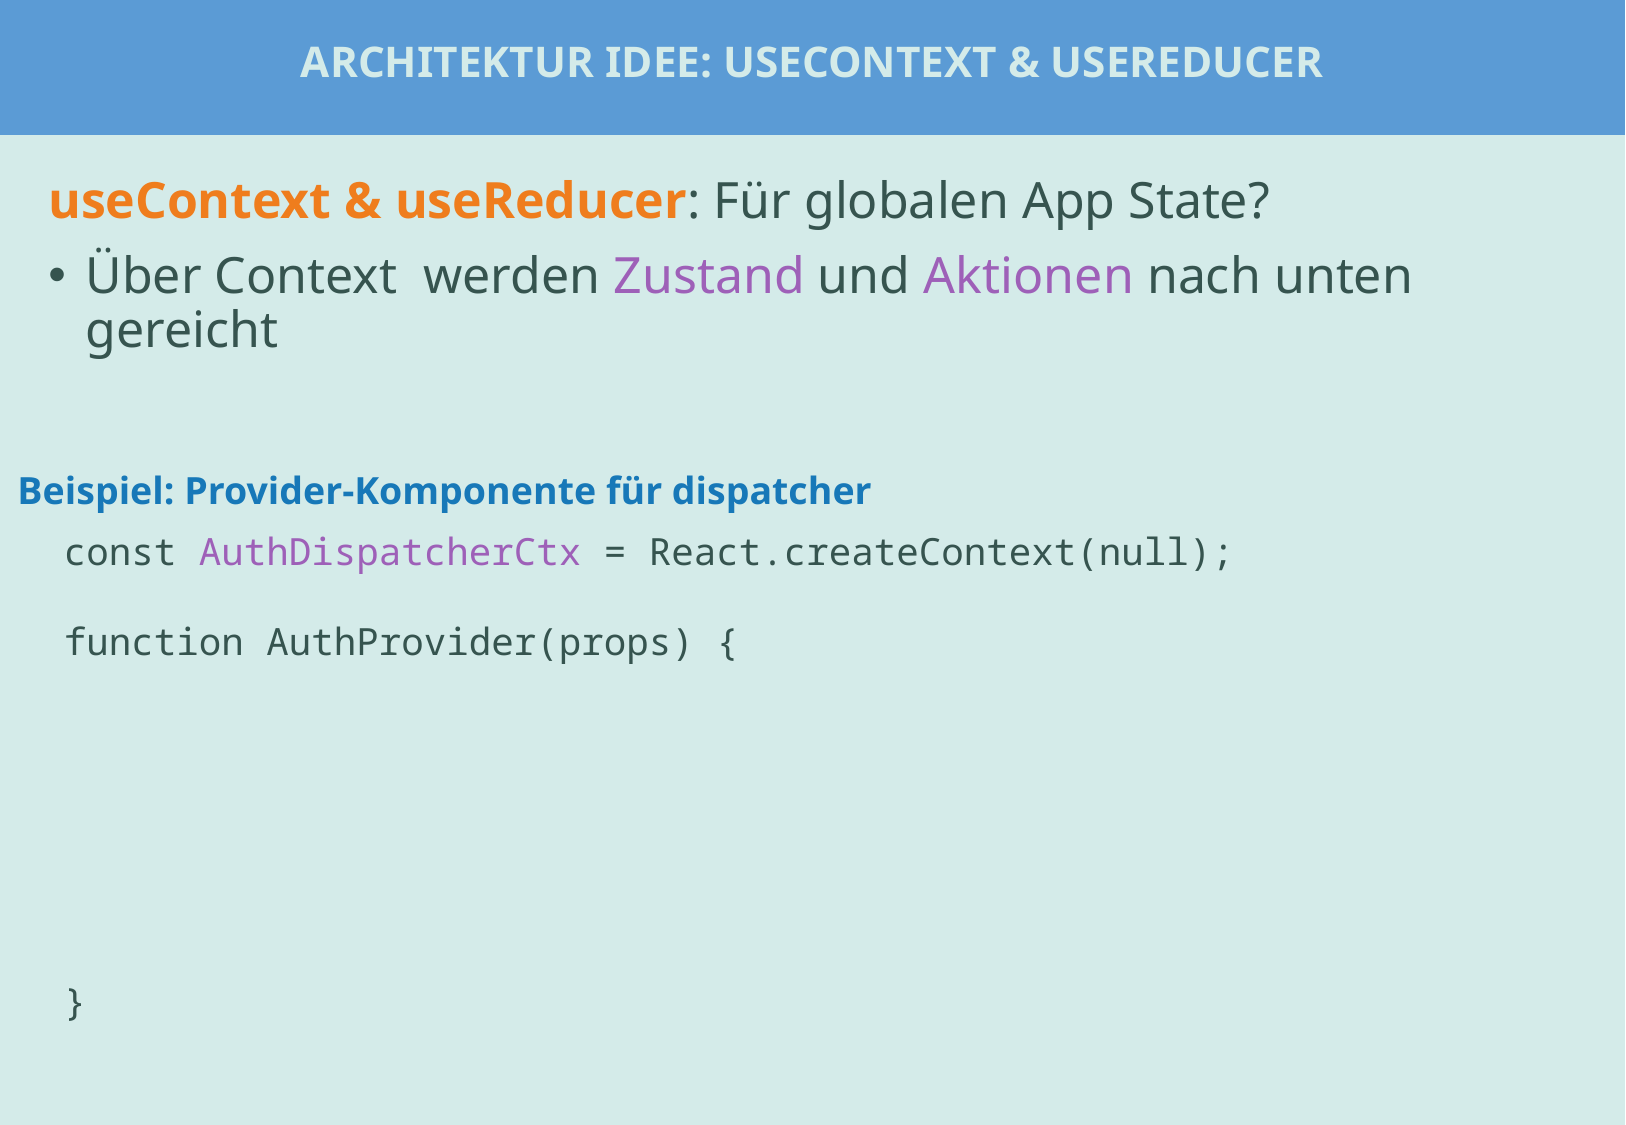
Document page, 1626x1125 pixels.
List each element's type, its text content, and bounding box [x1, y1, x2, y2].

text_box Architektur Idee: useContext & useReducer [0, 0, 1625, 127]
text_box const AuthDispatcherCtx = React.createContext(null); function AuthProvider(props) { } [49, 520, 1608, 1031]
list useContext & useReducer: Für globalen App State? Über Context werden Zustand und Aktionen nach unten gereicht [33, 520, 1592, 1043]
list useContext & useReducer: Für globalen App State? Über Context werden Zustand und Aktionen nach unten gereicht [33, 168, 1592, 520]
text_box [0, 127, 1625, 136]
text_box Beispiel: Provider-Komponente für dispatcher [2, 460, 888, 520]
